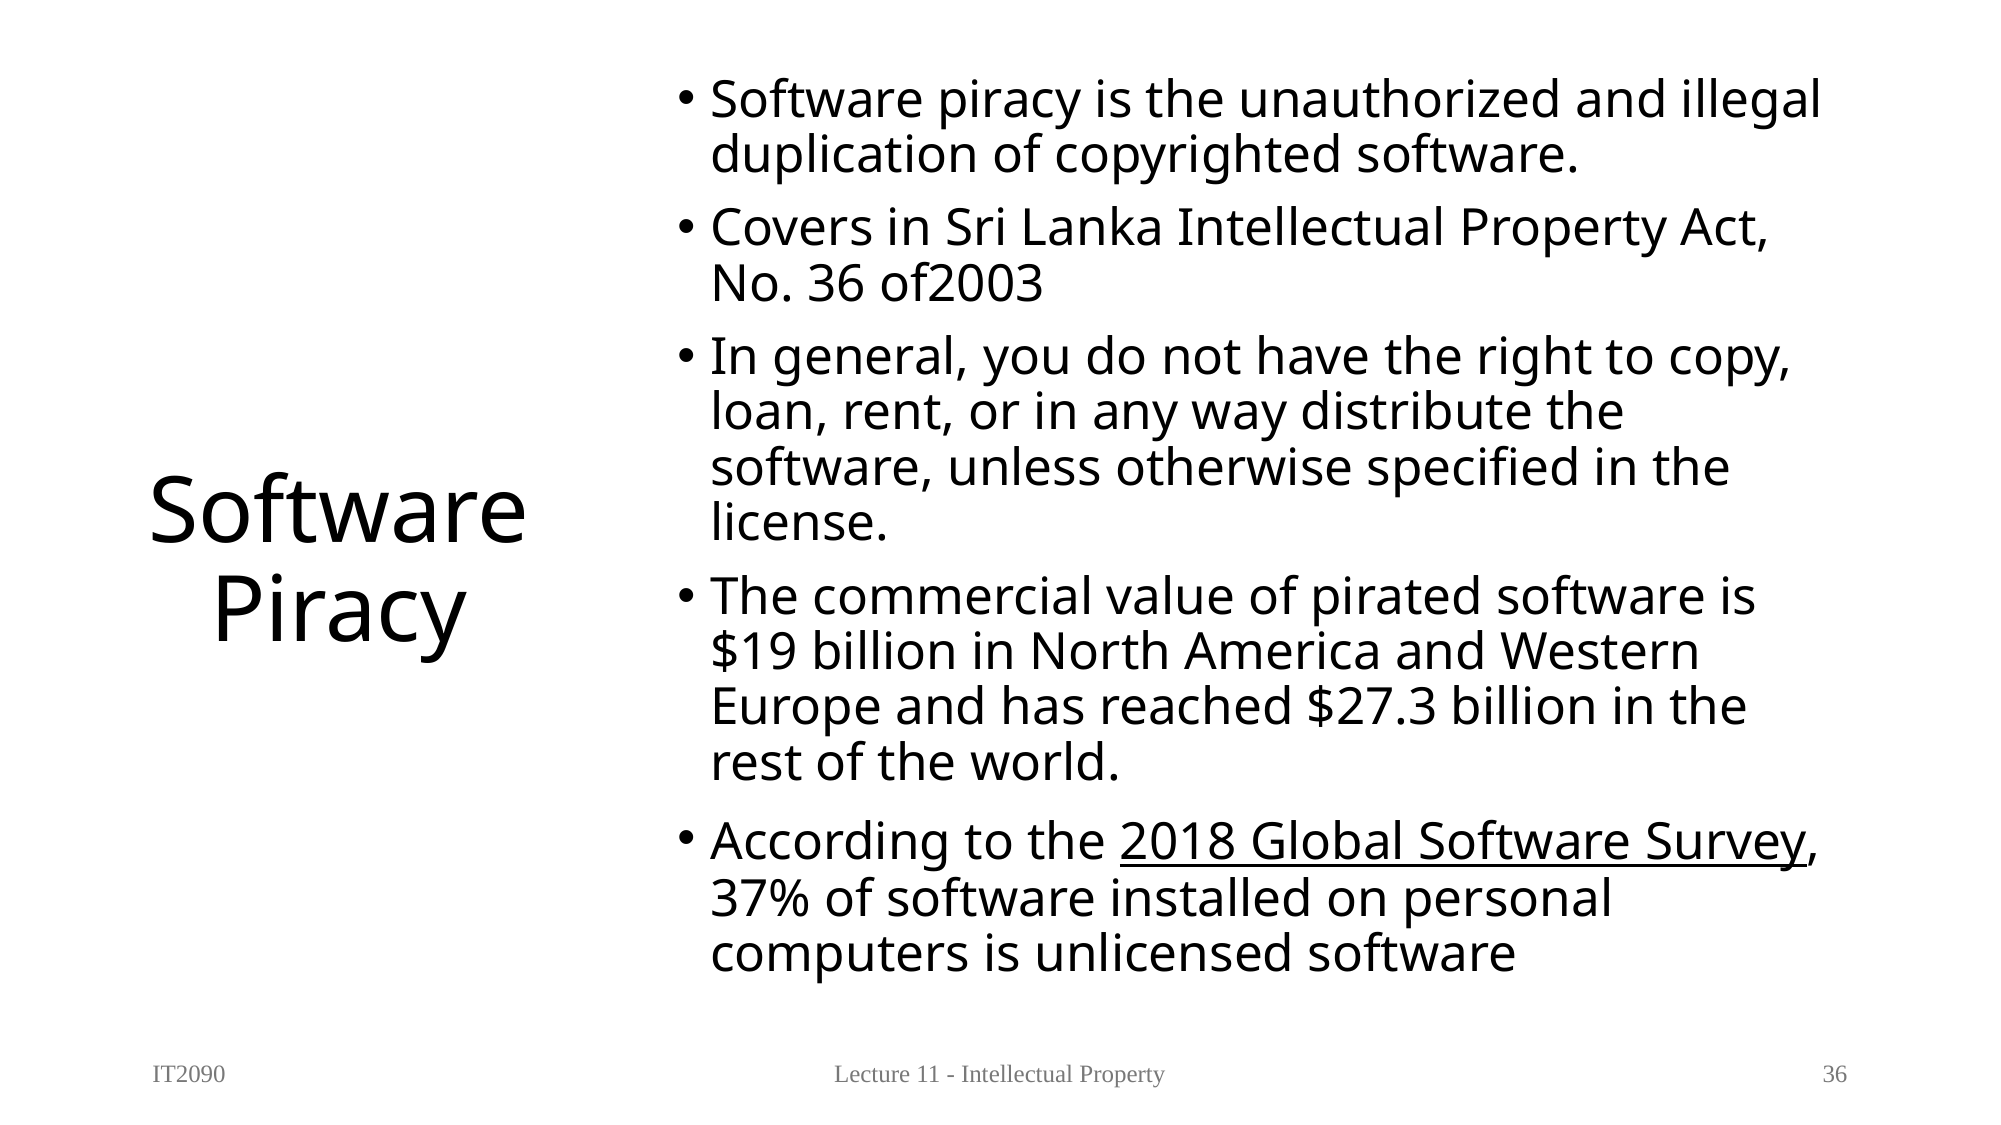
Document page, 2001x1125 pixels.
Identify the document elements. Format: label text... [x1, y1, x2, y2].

slide_number IT2090 [137, 1042, 588, 1103]
slide_number 36 [1412, 1042, 1863, 1103]
footer Lecture 11 - Intellectual Property [662, 1042, 1338, 1103]
title Software Piracy [50, 131, 628, 993]
list Software piracy is the unauthorized and illegal duplication of copyrighted software. Covers in Sri Lanka Intellectual Property Act, No. 36 of2003 In general, you do not have the right to copy, loan, rent, or in any way distribute the software, unless otherwise specified in the license. The commercial value of pirated software is $19 billion in North America and Western Europe and has reached $27.3 billion in the rest of the world. According to the 2018 Global Software Survey, 37% of software installed on personal computers is unlicensed software [662, 62, 1867, 993]
